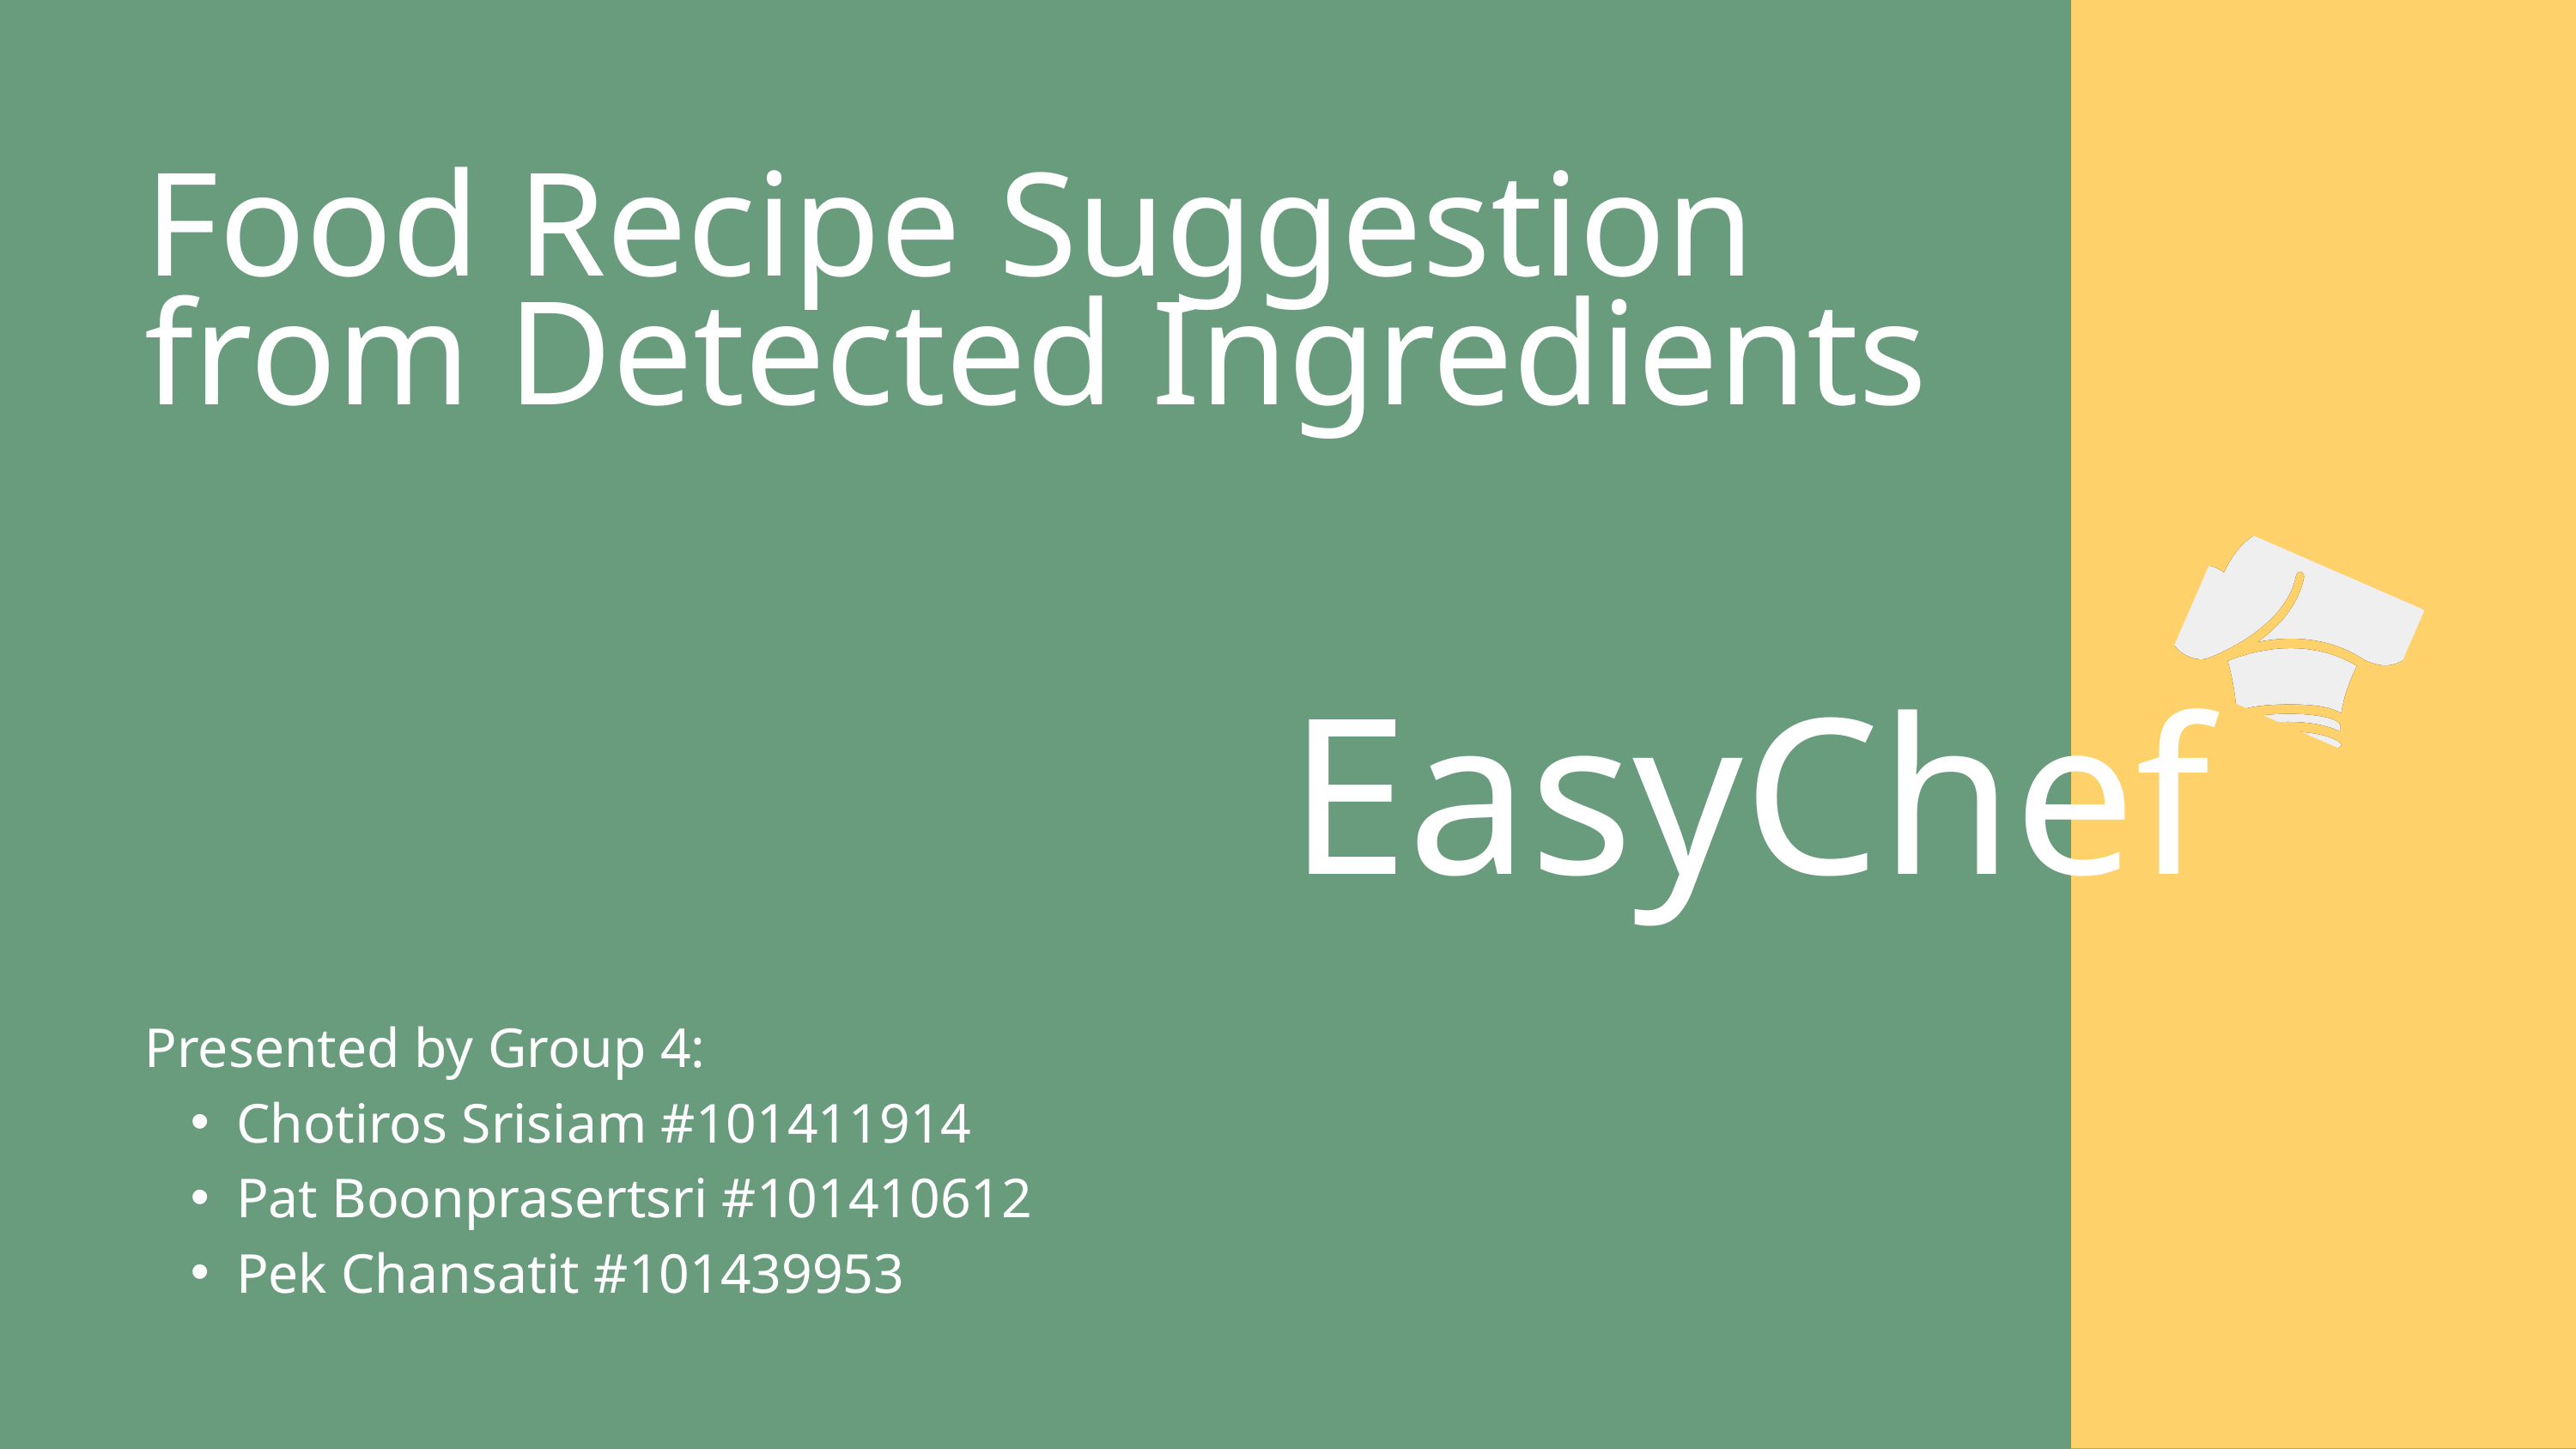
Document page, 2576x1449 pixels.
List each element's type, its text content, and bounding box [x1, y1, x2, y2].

text_box Food Recipe Suggestion from Detected Ingredients [144, 175, 1987, 433]
text_box EasyChef [1288, 722, 2294, 918]
text_box [2071, 0, 2576, 1449]
text_box Presented by Group 4: Chotiros Srisiam #101411914 Pat Boonprasertsri #101410612 Pek Chansatit #101439953 [144, 1003, 1066, 1304]
text_box [2162, 524, 2425, 758]
